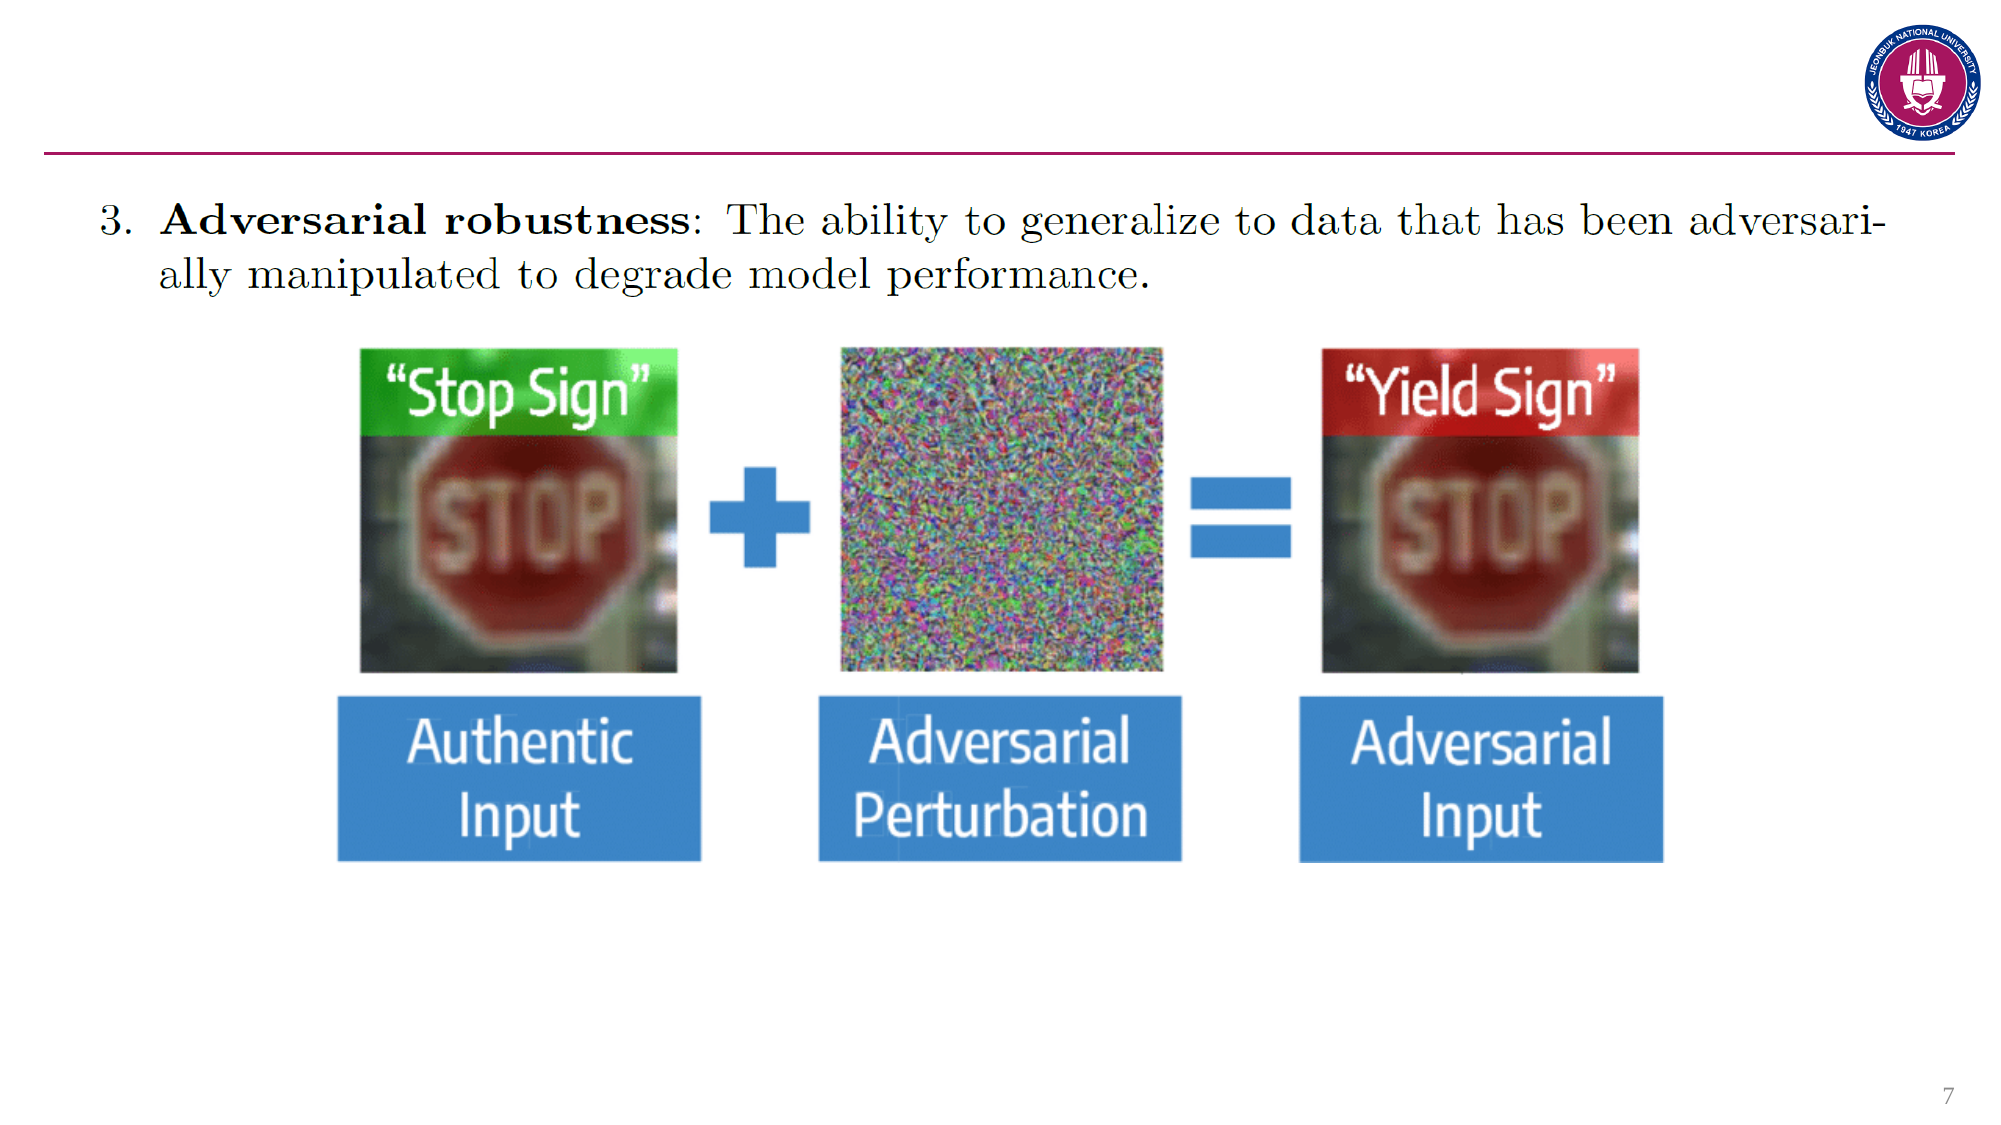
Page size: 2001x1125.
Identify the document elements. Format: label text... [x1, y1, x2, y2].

slide_number 7 [1897, 1065, 2000, 1125]
picture [1863, 23, 1982, 142]
picture [91, 188, 1908, 309]
picture [335, 346, 1665, 863]
